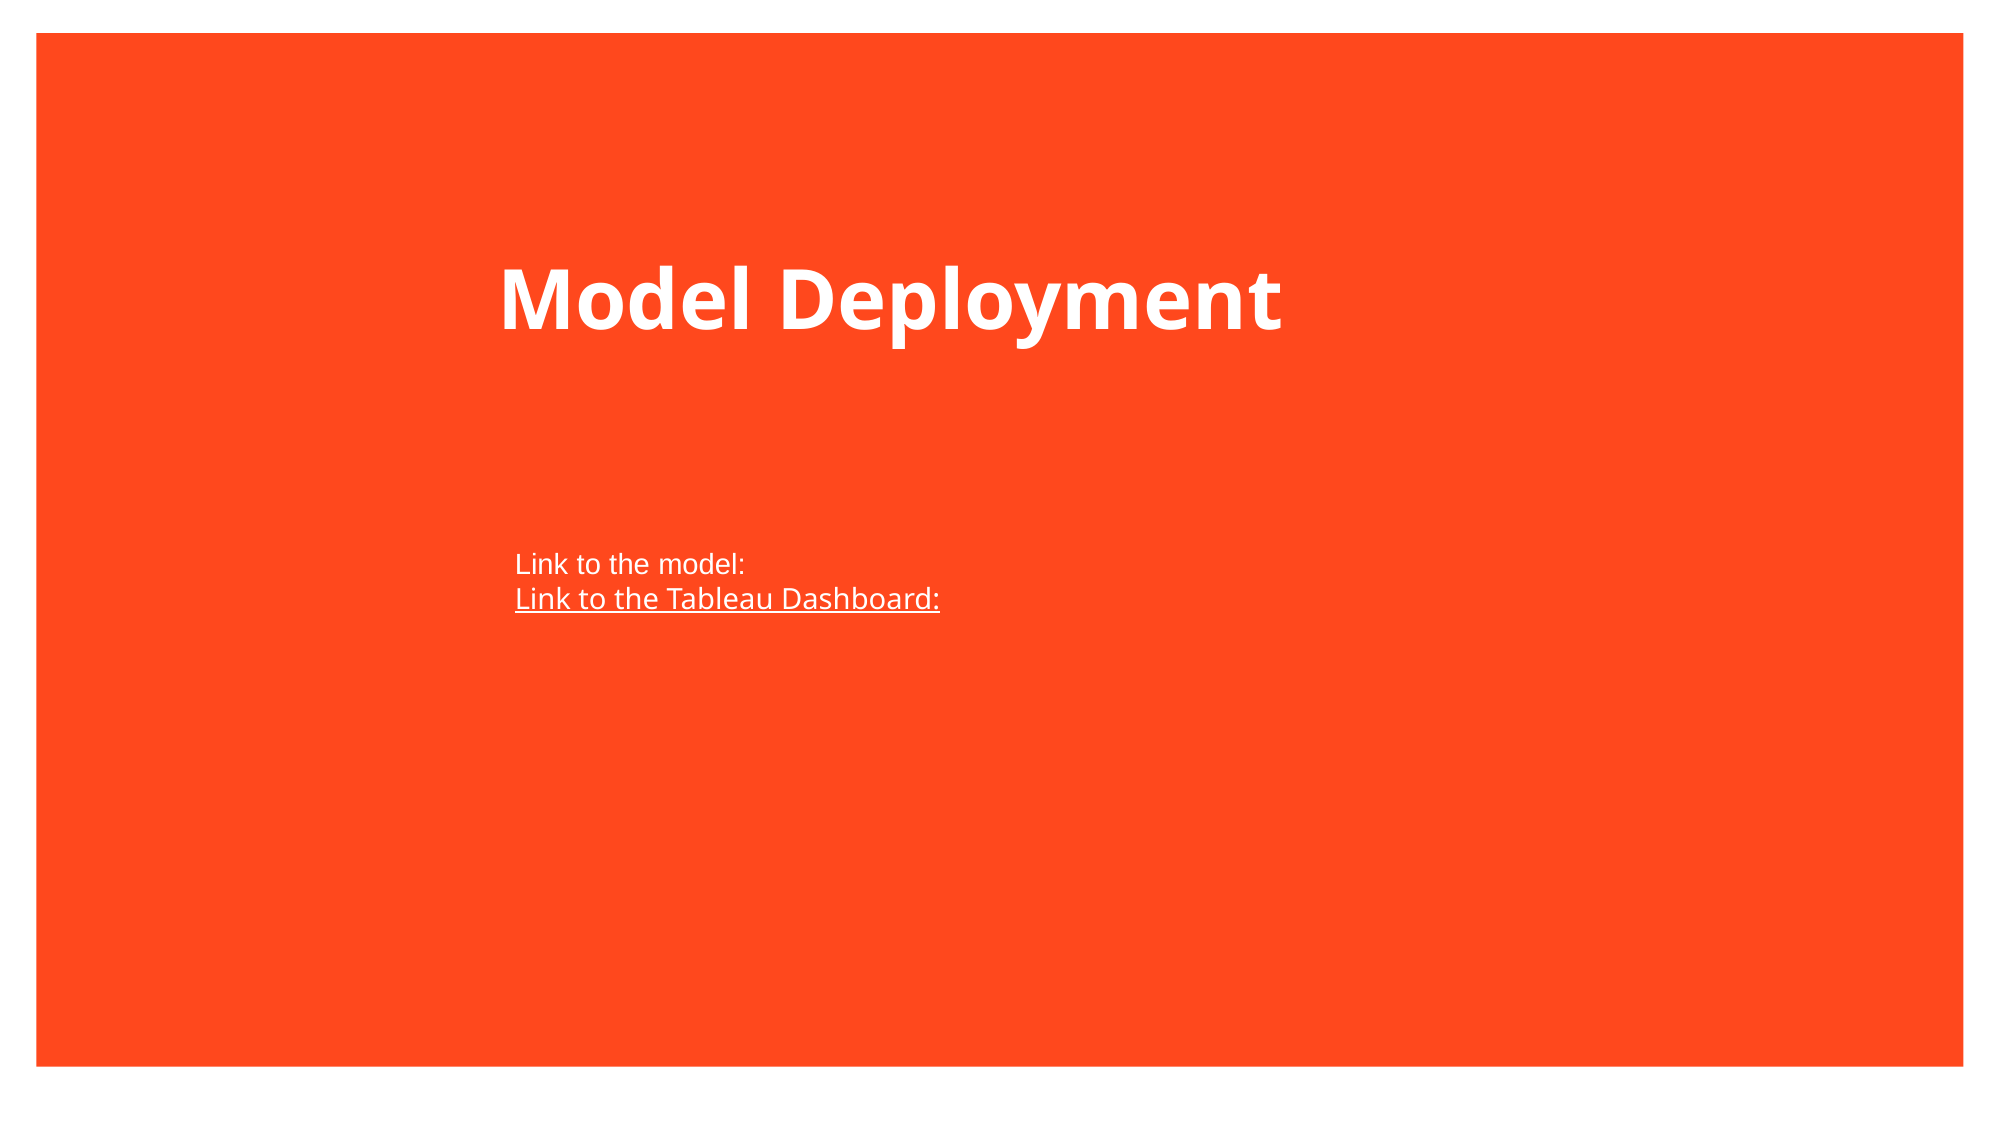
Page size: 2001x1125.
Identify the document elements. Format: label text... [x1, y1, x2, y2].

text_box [177, 238, 1656, 563]
text_box [36, 33, 1964, 1067]
text_box Link to the model: Link to the Tableau Dashboard: [500, 537, 1676, 623]
